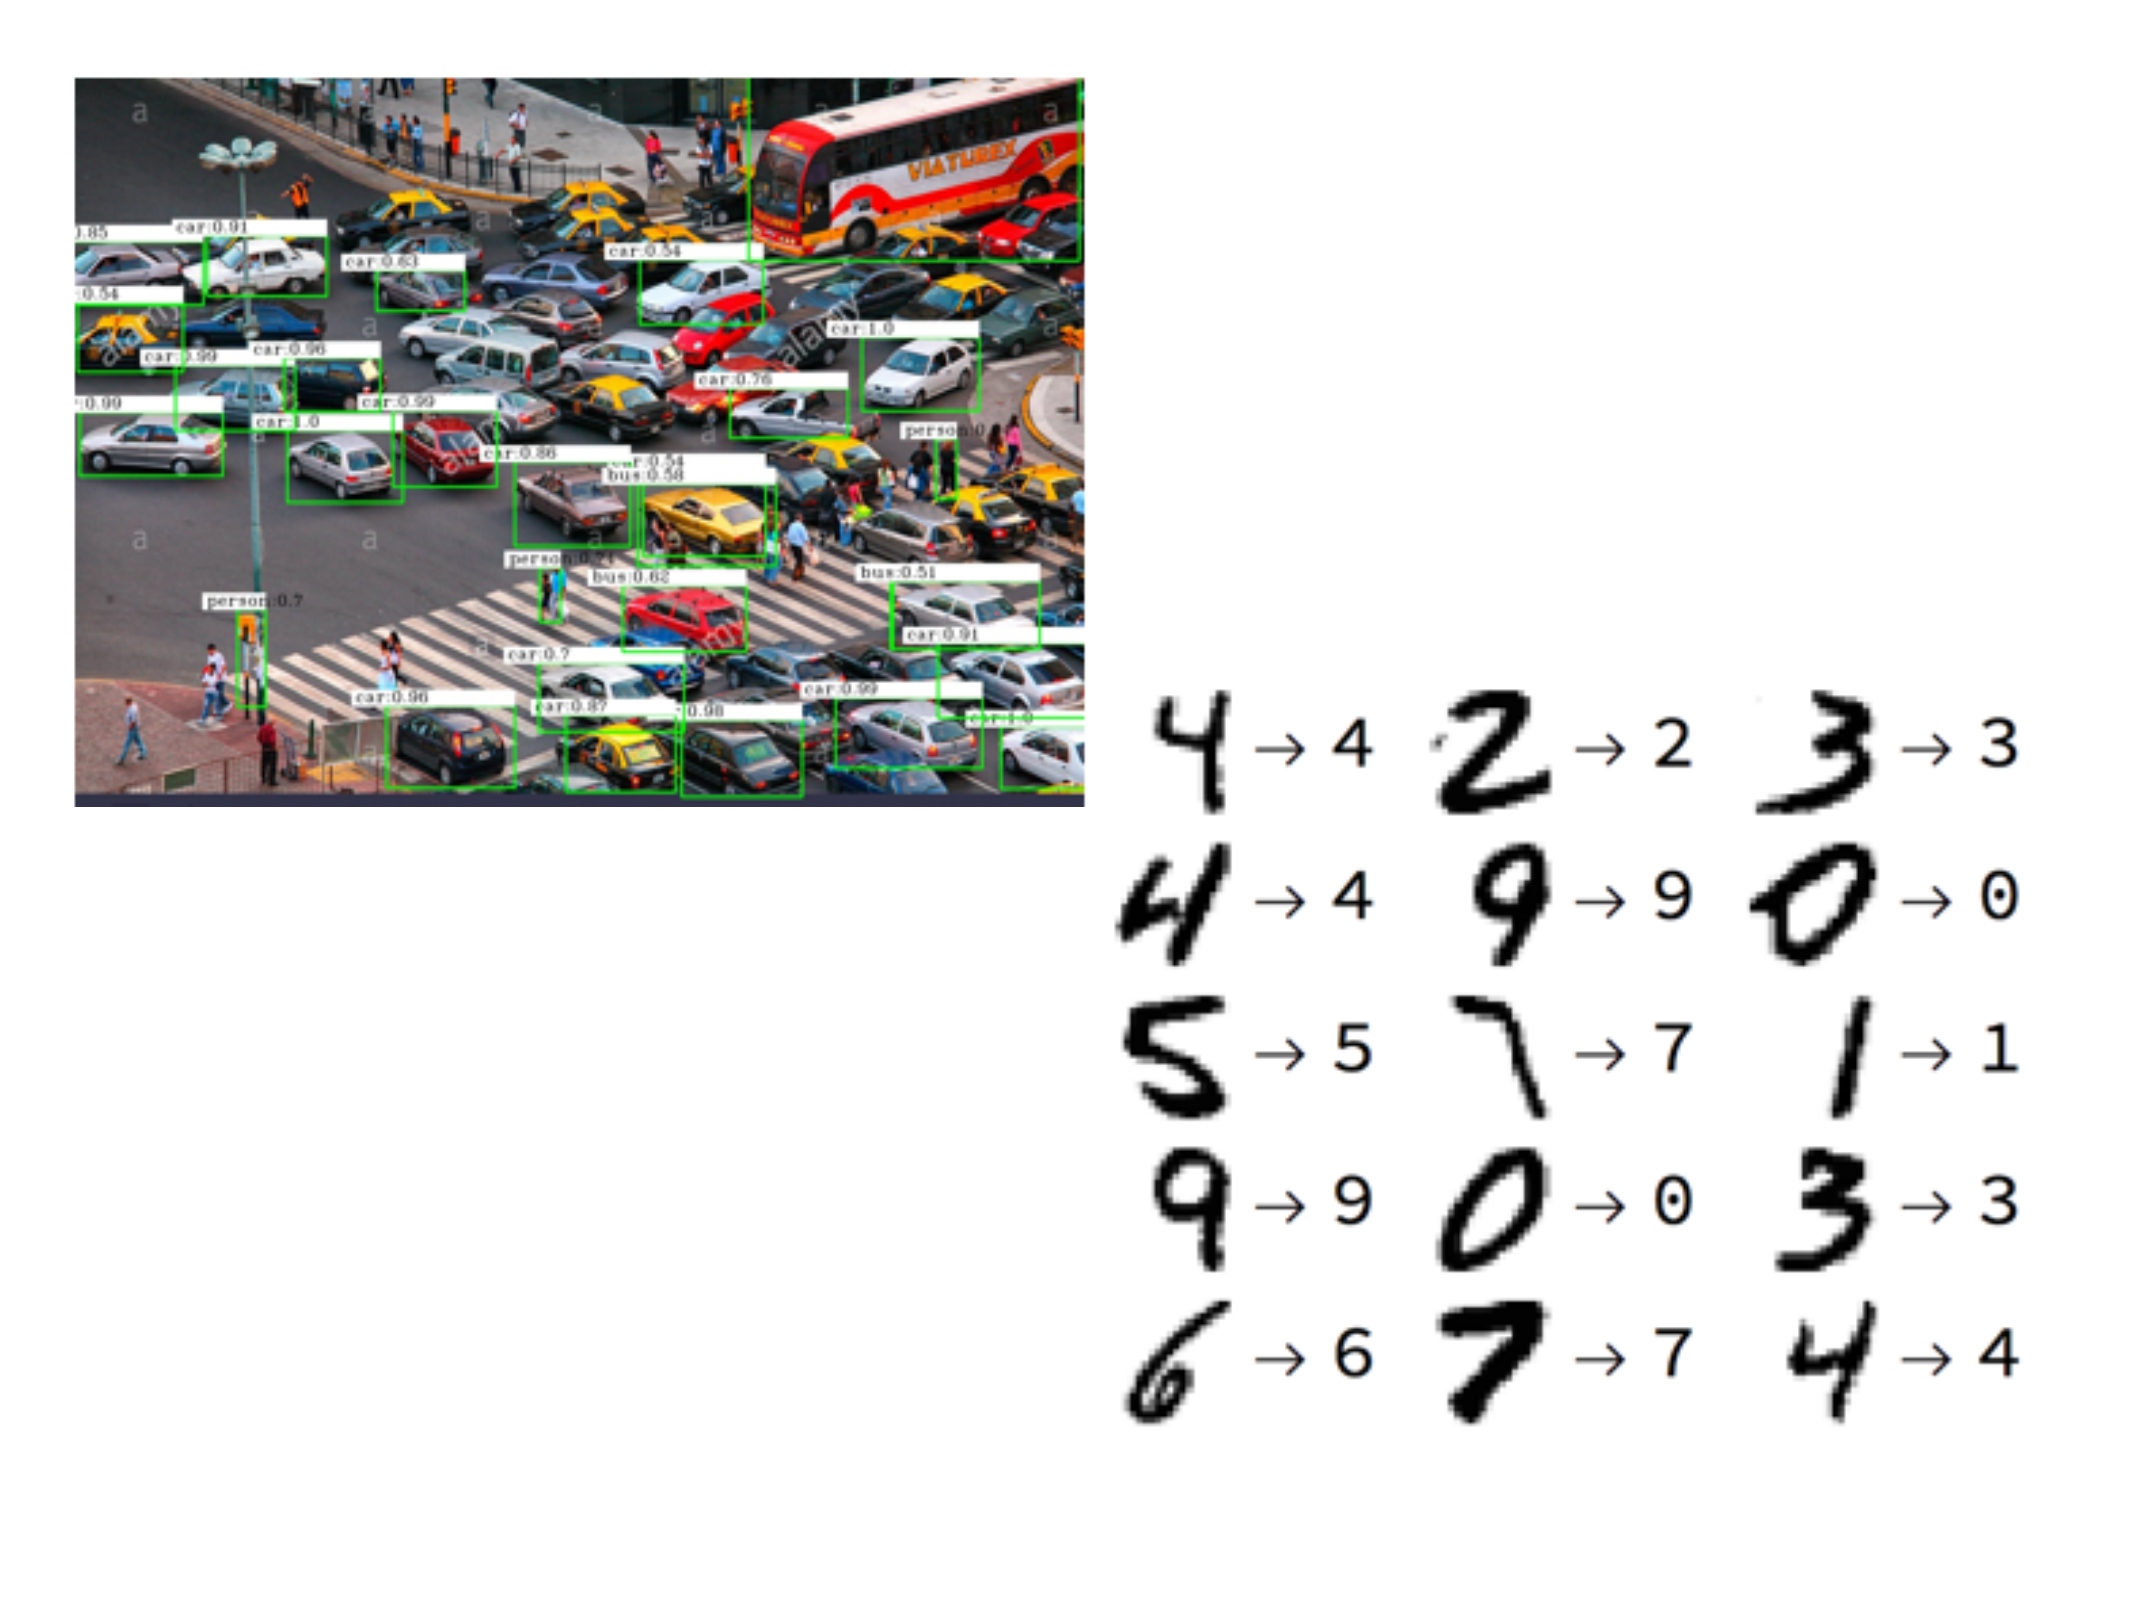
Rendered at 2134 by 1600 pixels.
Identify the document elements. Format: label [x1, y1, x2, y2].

picture [73, 76, 1088, 807]
picture [1113, 614, 2029, 1504]
